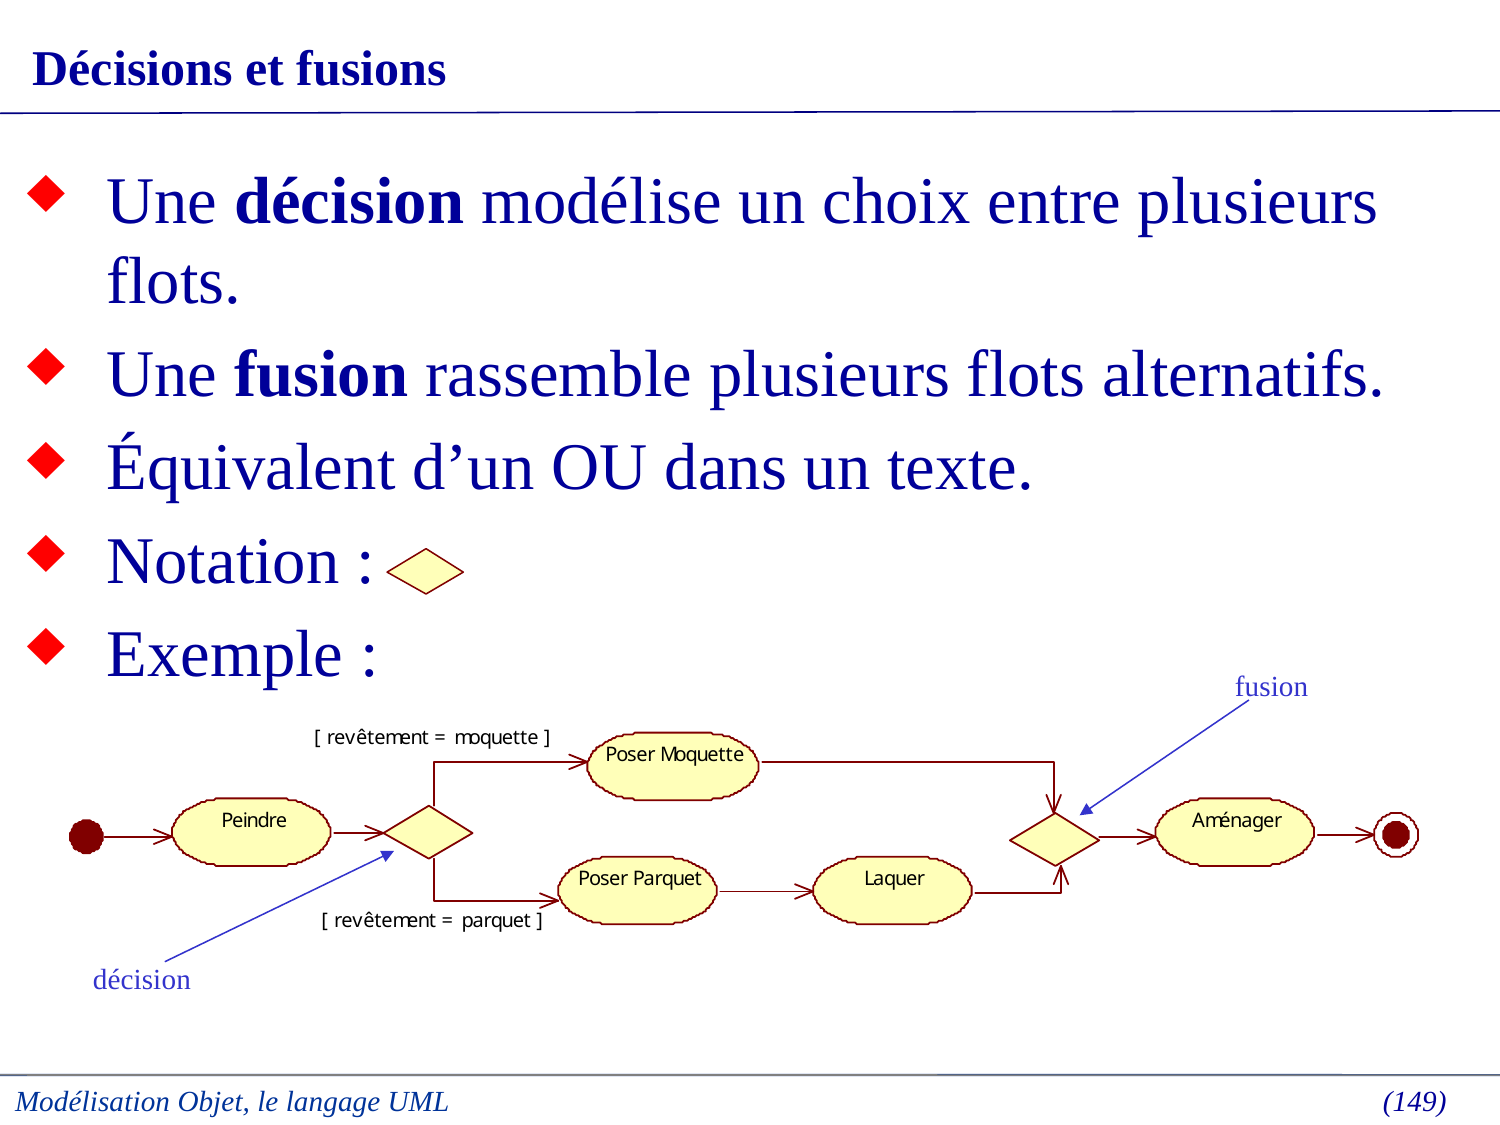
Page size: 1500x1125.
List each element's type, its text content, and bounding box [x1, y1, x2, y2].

picture [355, 517, 495, 626]
title Décisions et fusions [17, 28, 1481, 104]
picture [33, 686, 1457, 965]
text_box fusion [1129, 660, 1414, 685]
slide_number (149) [949, 1074, 1462, 1118]
footer Modélisation Objet, le langage UML [0, 1074, 850, 1120]
text_box décision [0, 952, 285, 1003]
list Une décision modélise un choix entre plusieurs flots. Une fusion rassemble plusieurs flots alternatifs. Équivalent d’un OU dans un texte. Notation : Exemple : [11, 149, 1500, 802]
